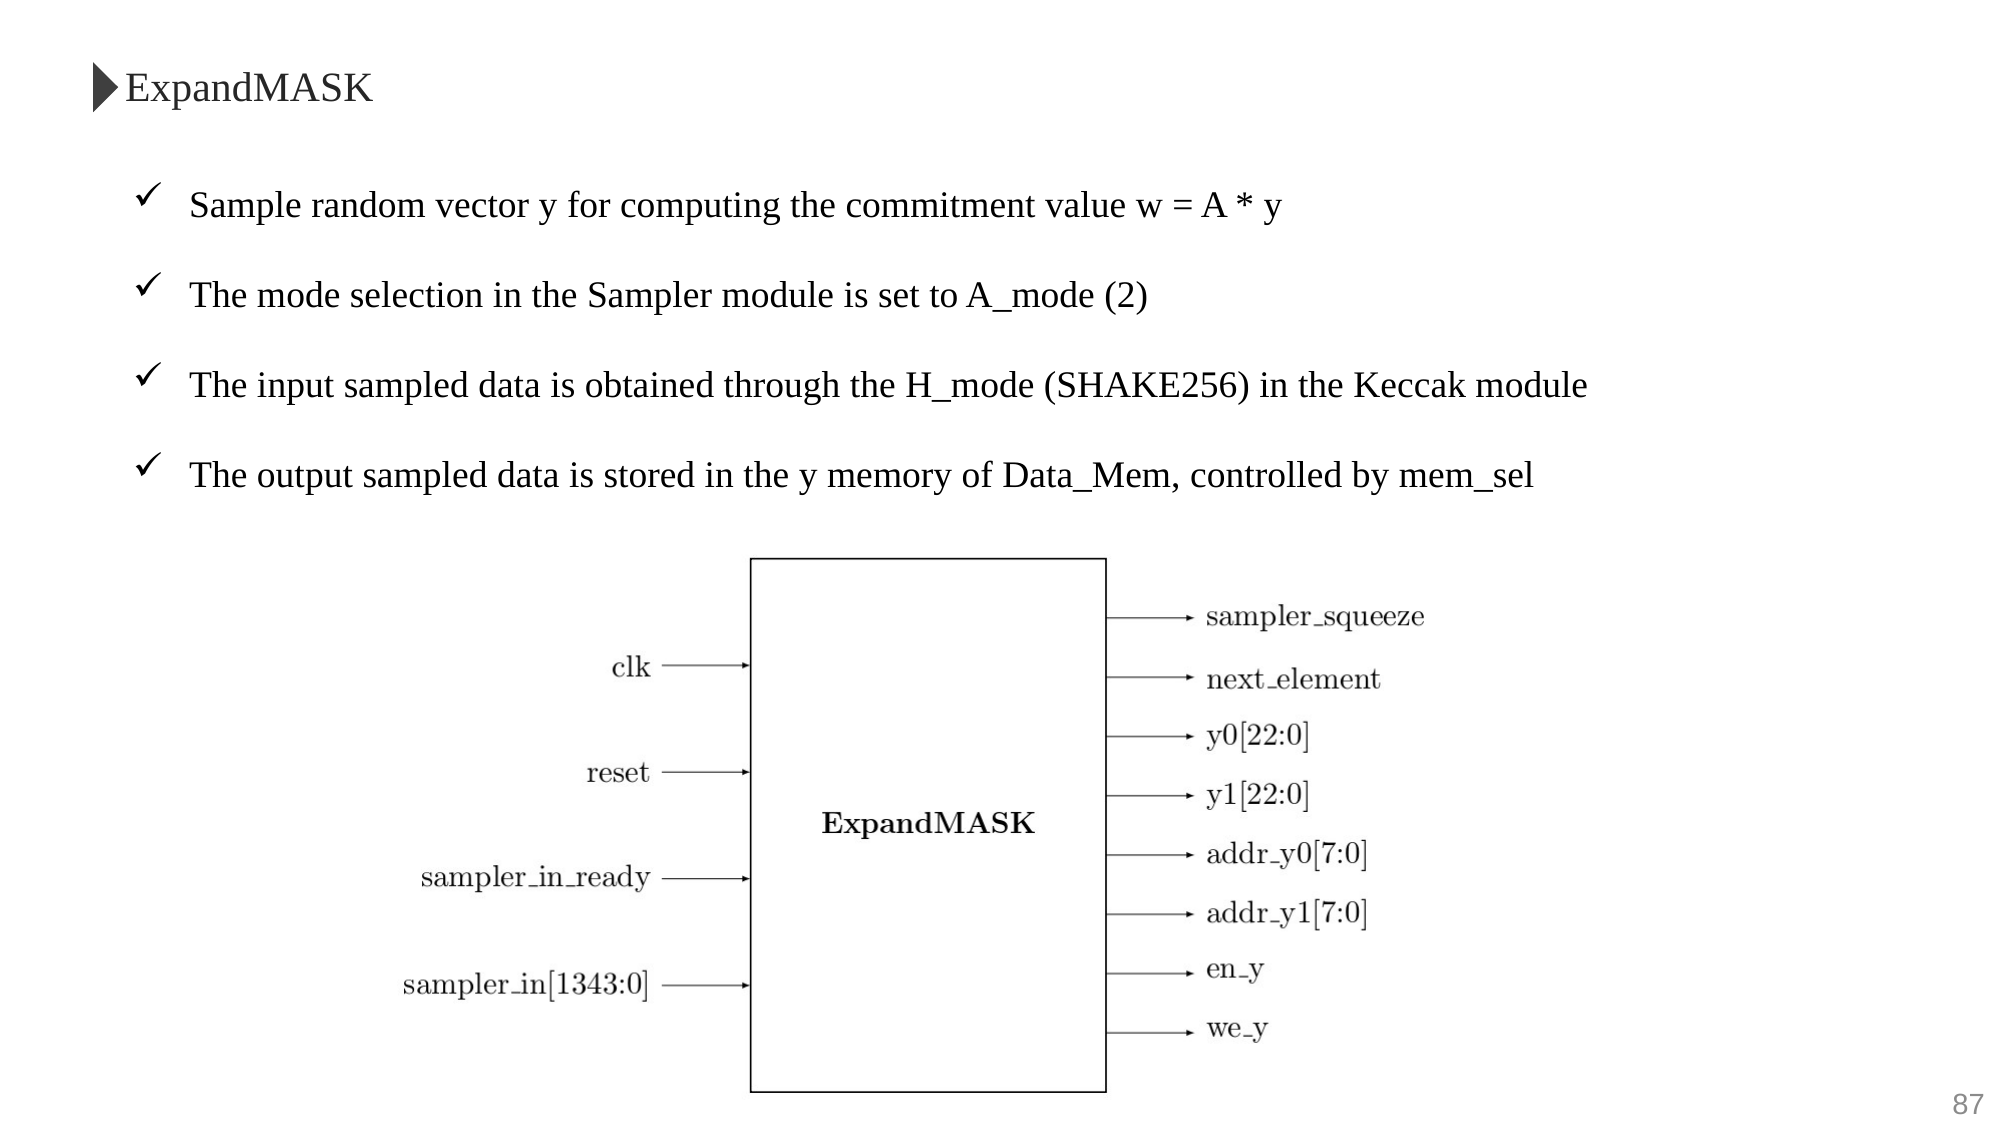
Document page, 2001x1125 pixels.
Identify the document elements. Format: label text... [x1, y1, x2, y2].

slide_number 87 [1550, 1072, 2000, 1125]
picture [389, 546, 1453, 1103]
text_box Sample random vector y for computing the commitment value w = A * y The mode selection in the Sampler module is set to A_mode (2) The input sampled data is obtained through the H_mode (SHAKE256) in the Keccak module The output sampled data is stored in the y memory of Data_Mem, controlled by mem_sel [118, 127, 1724, 503]
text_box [93, 52, 390, 118]
